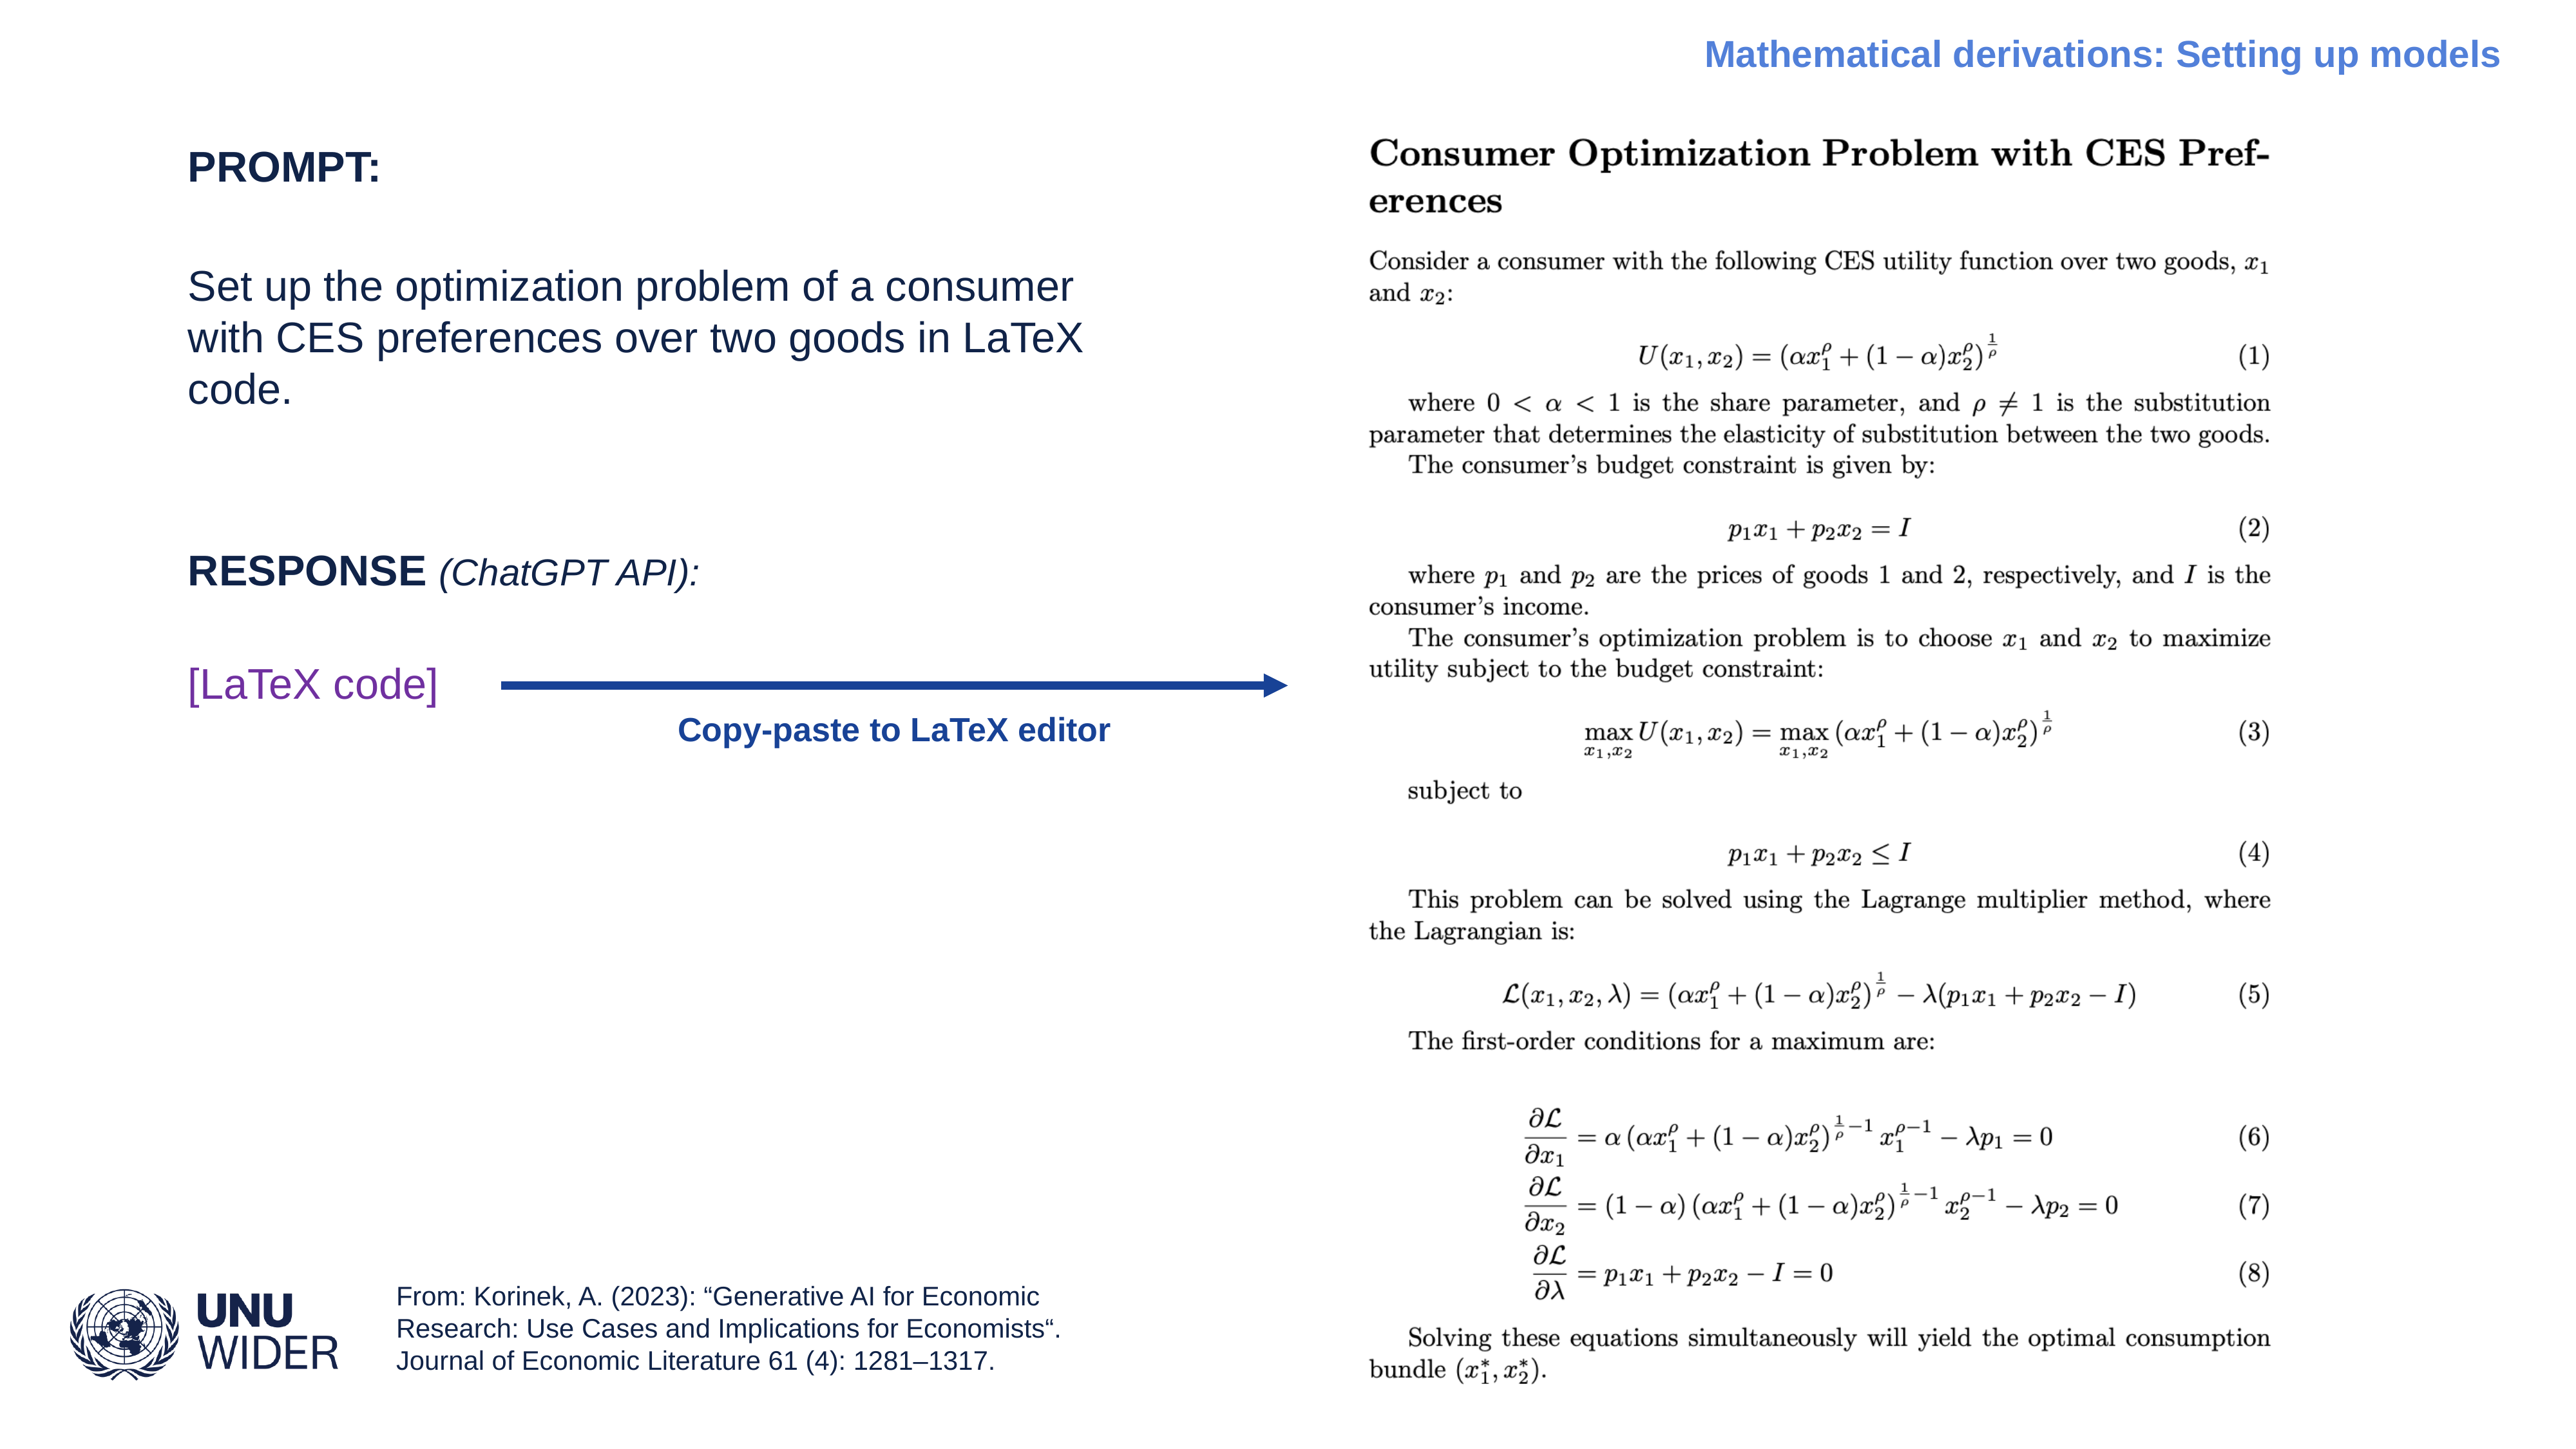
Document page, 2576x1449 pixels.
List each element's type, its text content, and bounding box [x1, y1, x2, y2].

text_box Copy-paste to LaTeX editor [501, 703, 1288, 753]
text_box From: Korinek, A. (2023): “Generative AI for Economic Research: Use Cases and Implications for Economists“. Journal of Economic Literature 61 (4): 1281–1317. [386, 1274, 1149, 1381]
picture [1348, 118, 2296, 1402]
text_box PROMPT: Set up the optimization problem of a consumer with CES preferences over two goods in LaTeX code. RESPONSE (ChatGPT API): [LaTeX code] [178, 134, 1125, 770]
text_box Mathematical derivations: Setting up models [509, 25, 2512, 80]
picture [0, 1220, 408, 1449]
